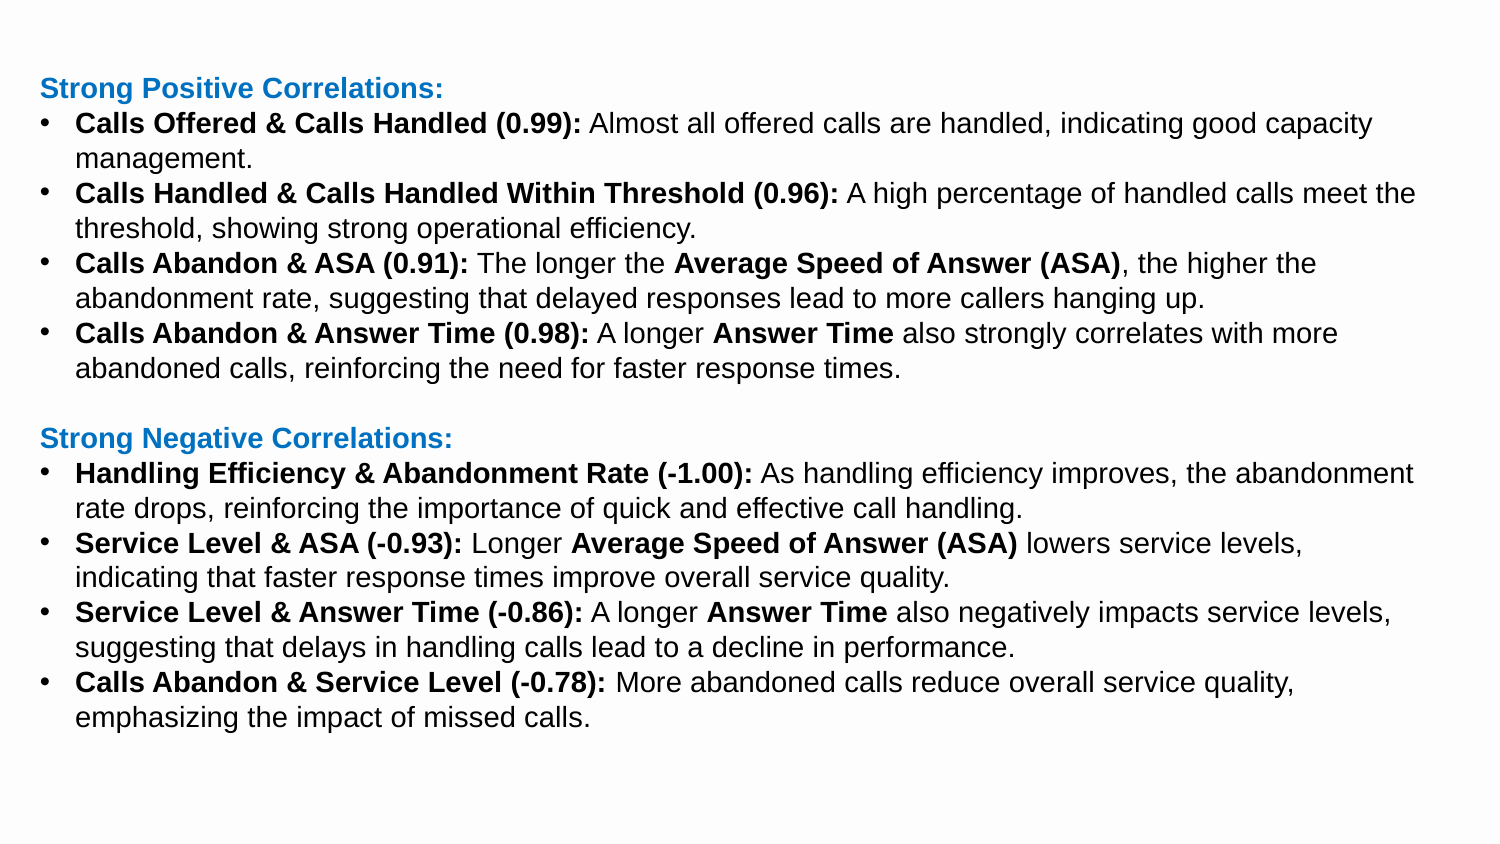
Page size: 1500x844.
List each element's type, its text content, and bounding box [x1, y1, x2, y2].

text_box Strong Positive Correlations: Calls Offered & Calls Handled (0.99): Almost all offered calls are handled, indicating good capacity management. Calls Handled & Calls Handled Within Threshold (0.96): A high percentage of handled calls meet the threshold, showing strong operational efficiency. Calls Abandon & ASA (0.91): The longer the Average Speed of Answer (ASA), the higher the abandonment rate, suggesting that delayed responses lead to more callers hanging up. Calls Abandon & Answer Time (0.98): A longer Answer Time also strongly correlates with more abandoned calls, reinforcing the need for faster response times. Strong Negative Correlations: Handling Efficiency & Abandonment Rate (-1.00): As handling efficiency improves, the abandonment rate drops, reinforcing the importance of quick and effective call handling. Service Level & ASA (-0.93): Longer Average Speed of Answer (ASA) lowers service levels, indicating that faster response times improve overall service quality. Service Level & Answer Time (-0.86): A longer Answer Time also negatively impacts service levels, suggesting that delays in handling calls lead to a decline in performance. Calls Abandon & Service Level (-0.78): More abandoned calls reduce overall service quality, emphasizing the impact of missed calls. [24, 62, 1437, 741]
